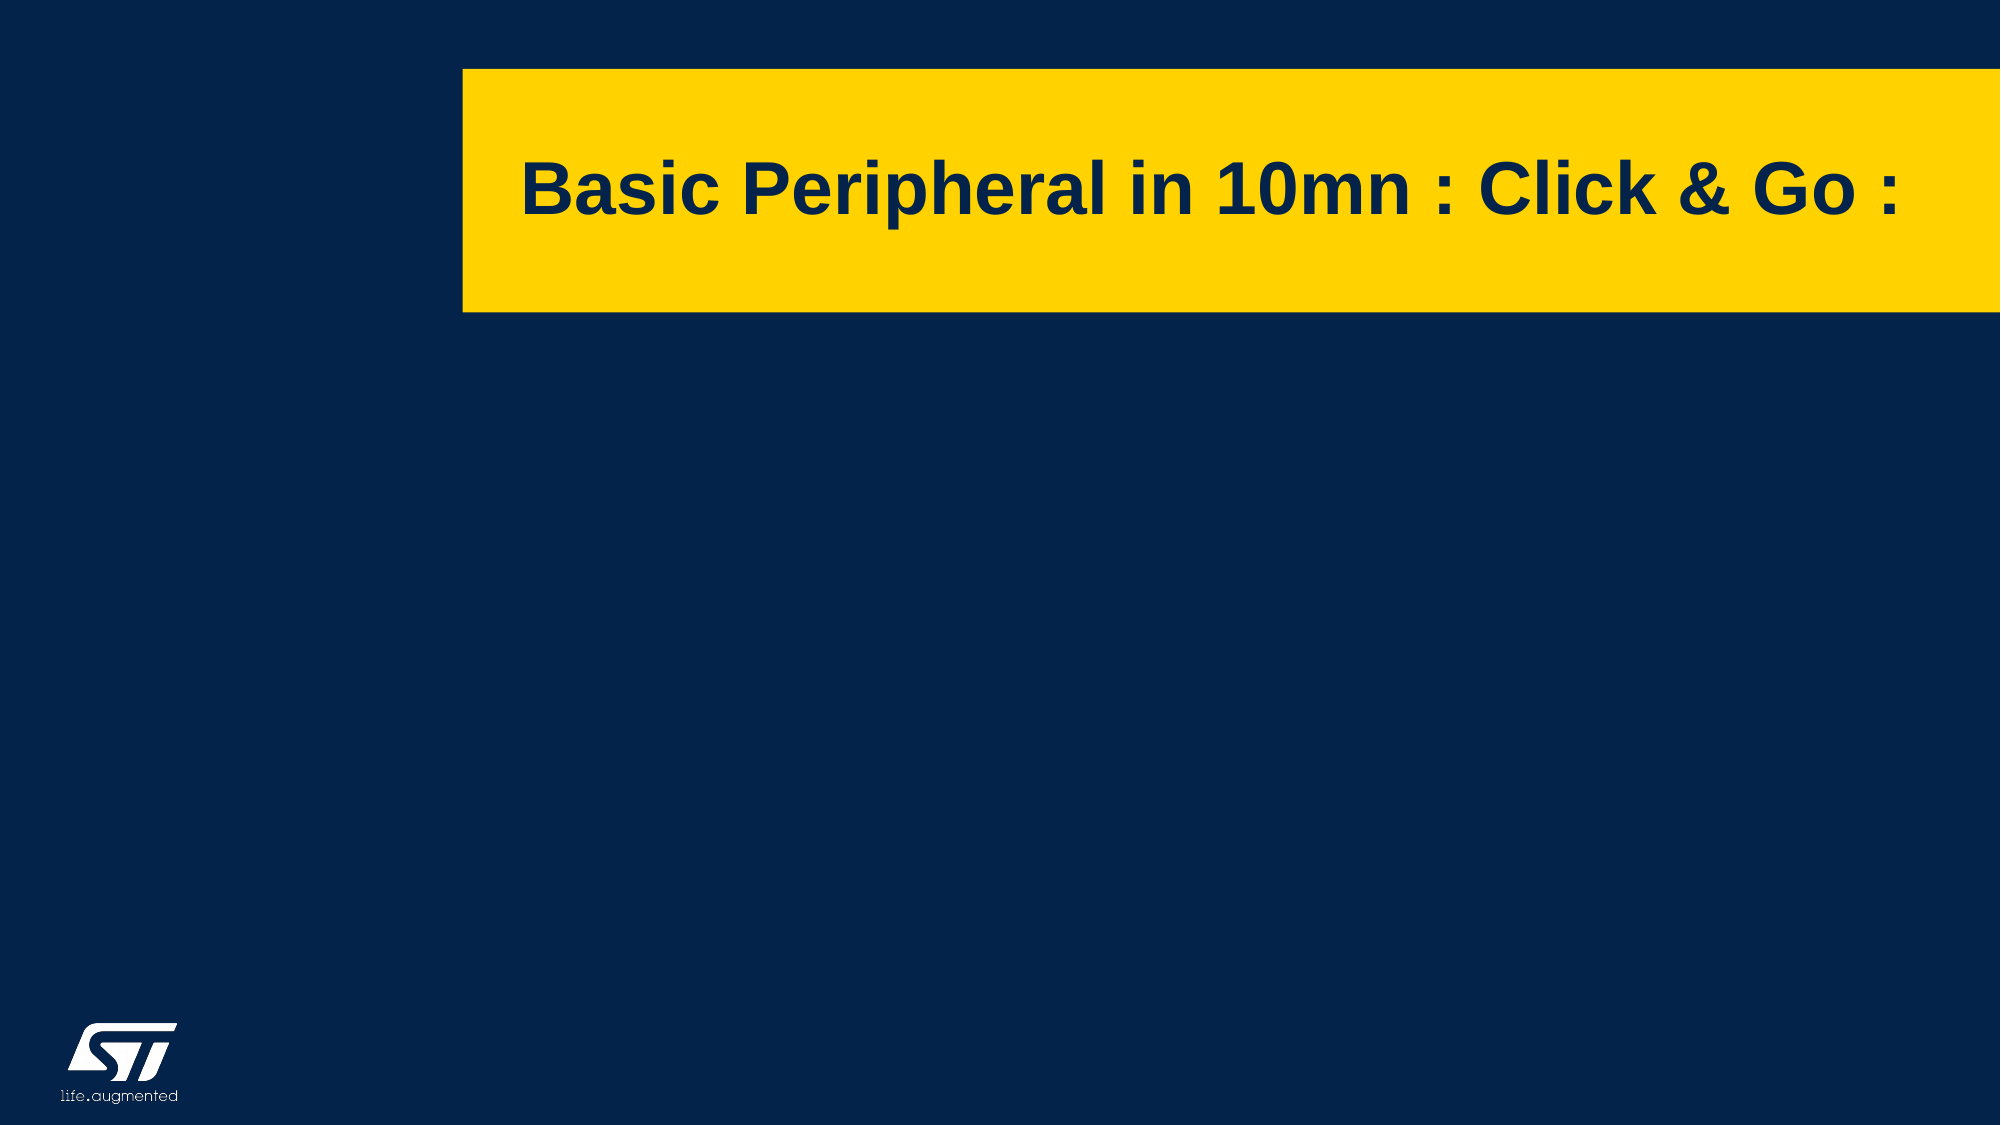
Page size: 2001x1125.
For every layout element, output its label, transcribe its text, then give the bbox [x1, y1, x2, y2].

picture [37, 999, 201, 1125]
title Basic Peripheral in 10mn : Click & Go : [462, 68, 2000, 313]
